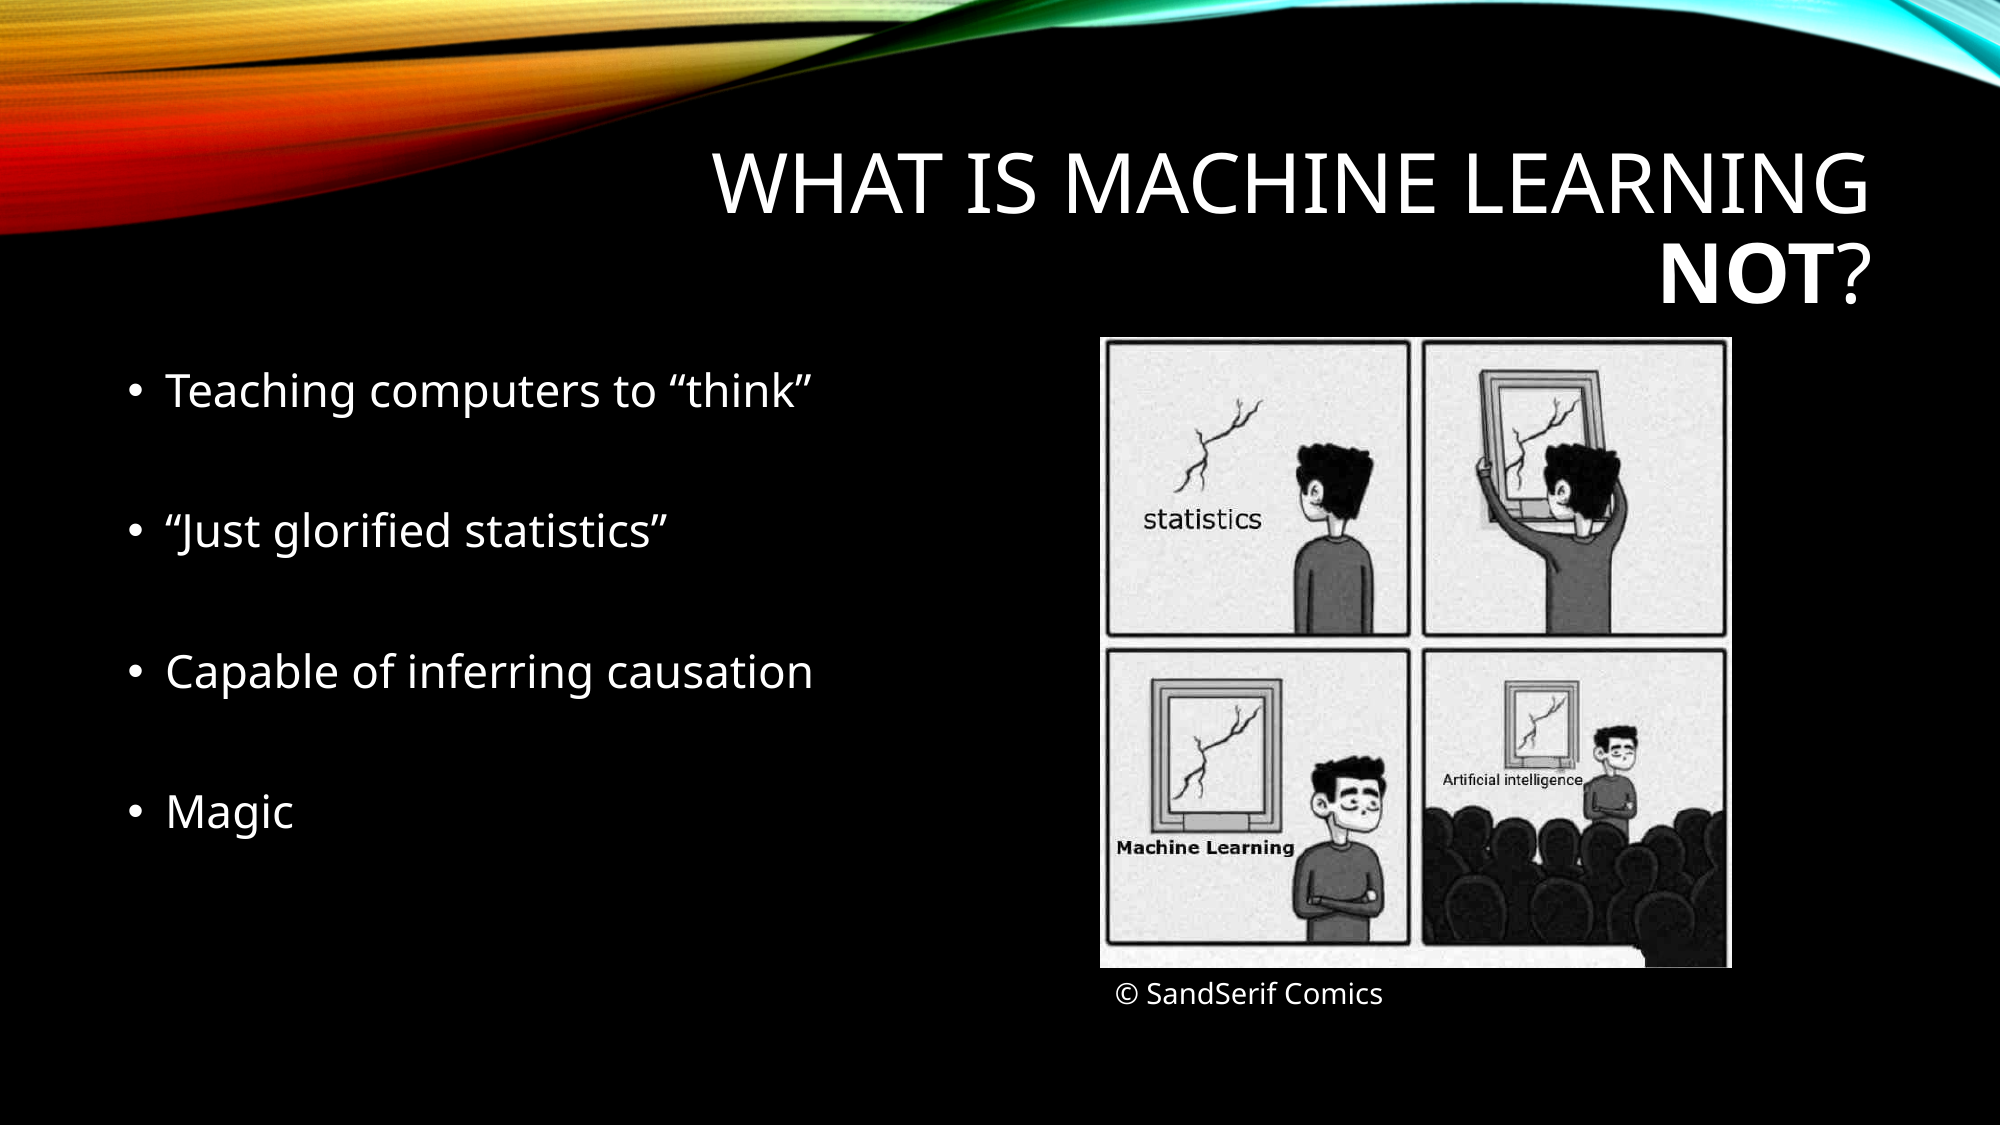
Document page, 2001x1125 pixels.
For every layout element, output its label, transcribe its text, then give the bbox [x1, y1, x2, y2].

title What is machine learning not? [474, 125, 1888, 338]
list Teaching computers to “think” “Just glorified statistics” Capable of inferring causation Magic [112, 360, 1888, 1021]
picture [0, 0, 2000, 237]
picture [1099, 337, 1732, 969]
text_box © SandSerif Comics [1100, 969, 1732, 1018]
